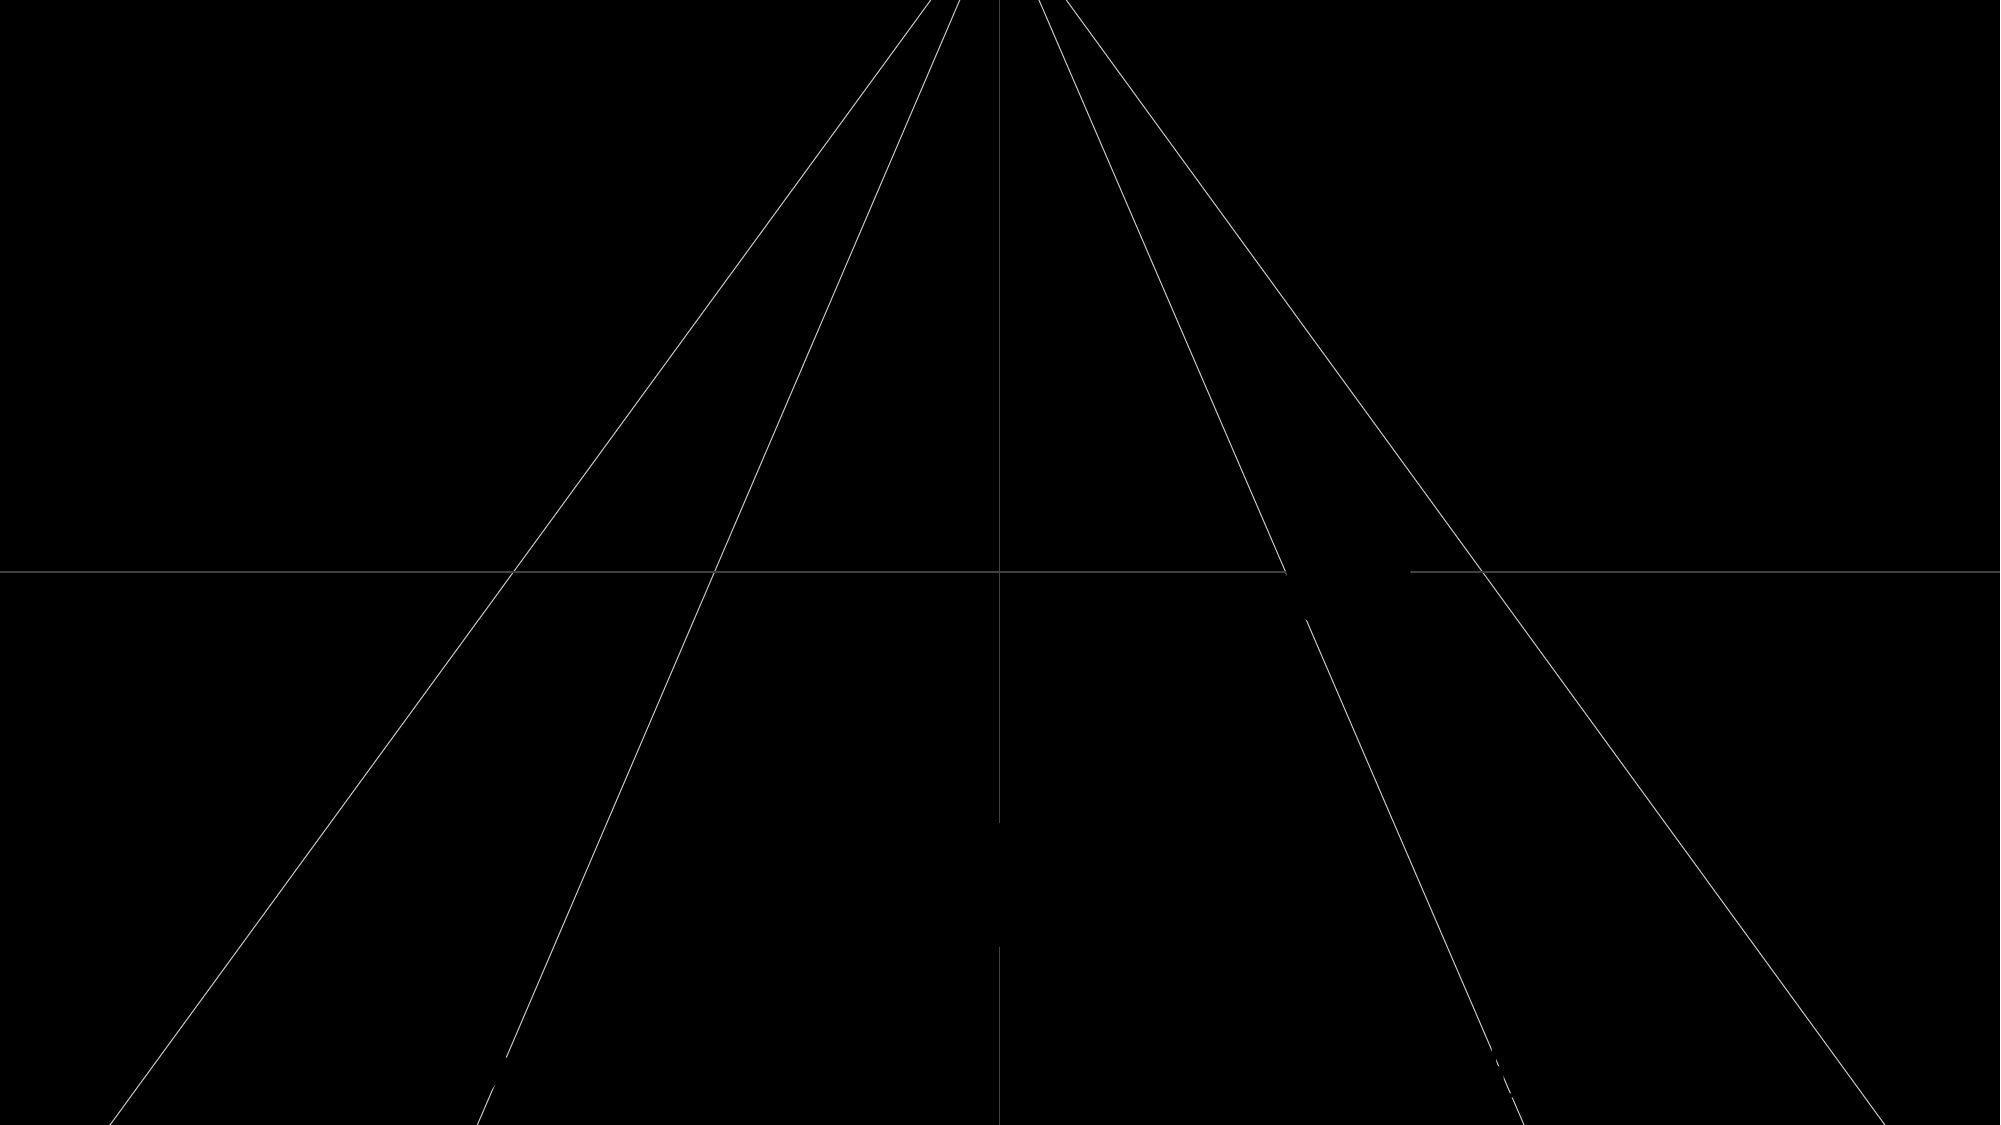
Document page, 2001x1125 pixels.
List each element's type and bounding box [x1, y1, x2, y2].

text_box [0, 573, 2000, 1125]
text_box [0, 0, 2000, 571]
